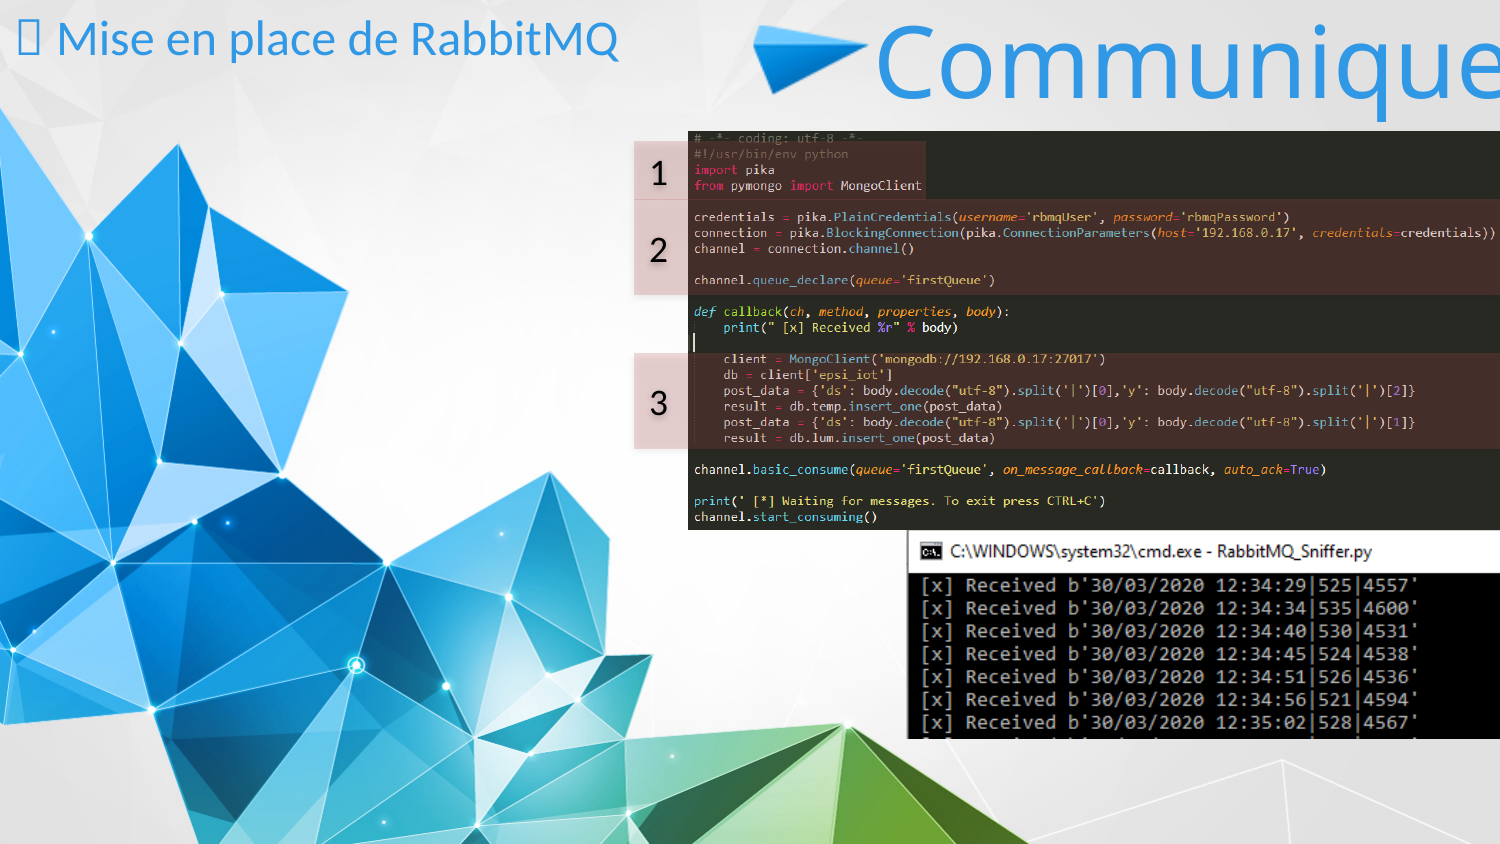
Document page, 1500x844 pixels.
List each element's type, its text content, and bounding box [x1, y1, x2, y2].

text_box 1 [634, 141, 683, 198]
text_box 2 [634, 199, 683, 296]
subtitle Communiquer [746, 0, 1500, 120]
text_box  Mise en place de RabbitMQ [0, 0, 925, 73]
picture [0, 73, 1500, 844]
text_box 3 [634, 352, 683, 449]
